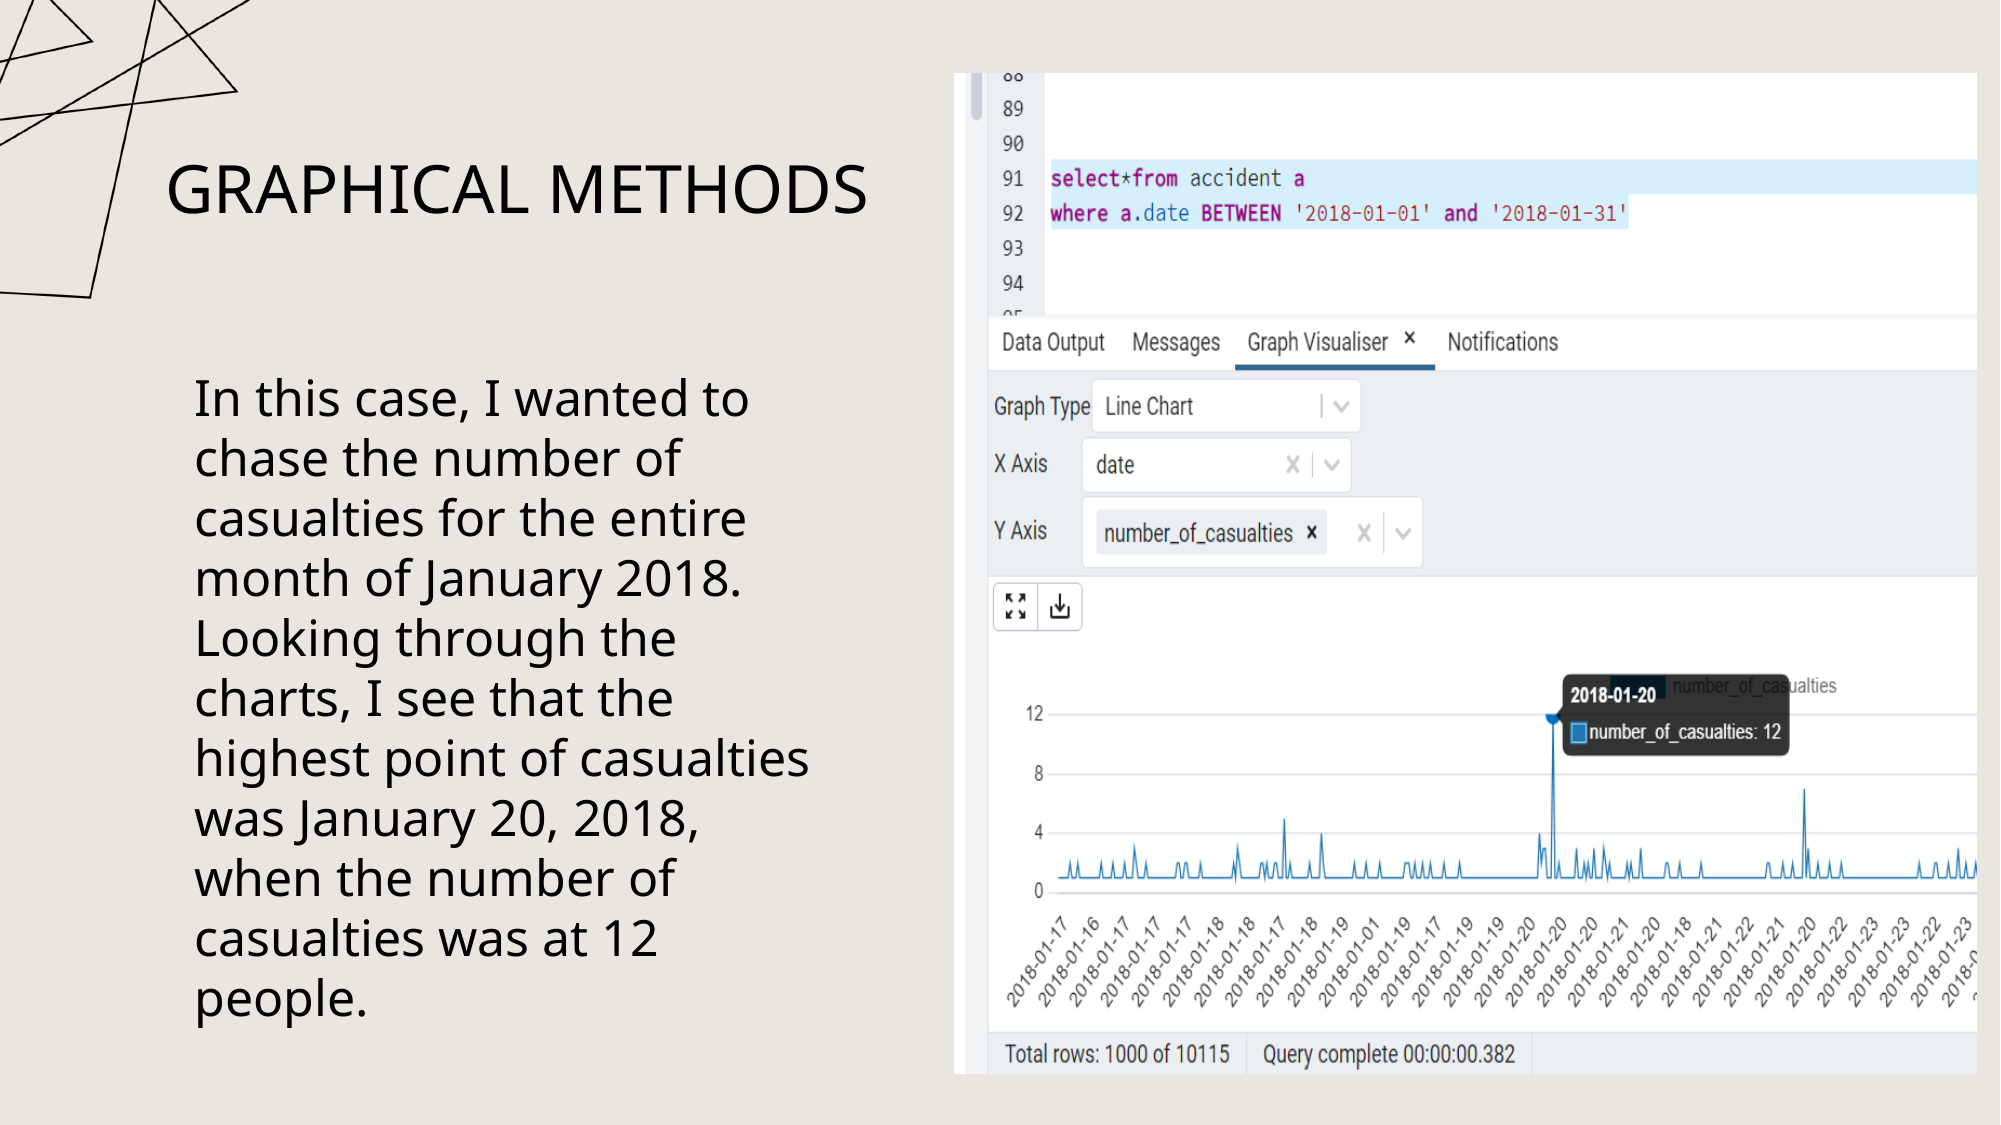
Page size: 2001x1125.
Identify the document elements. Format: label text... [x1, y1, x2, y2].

title Graphical Methods [150, 73, 954, 311]
picture [0, 0, 274, 311]
text_box In this case, I wanted to chase the number of casualties for the entire month of January 2018. Looking through the charts, I see that the highest point of casualties was January 20, 2018, when the number of casualties was at 12 people. [179, 358, 844, 1034]
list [954, 73, 1977, 1074]
